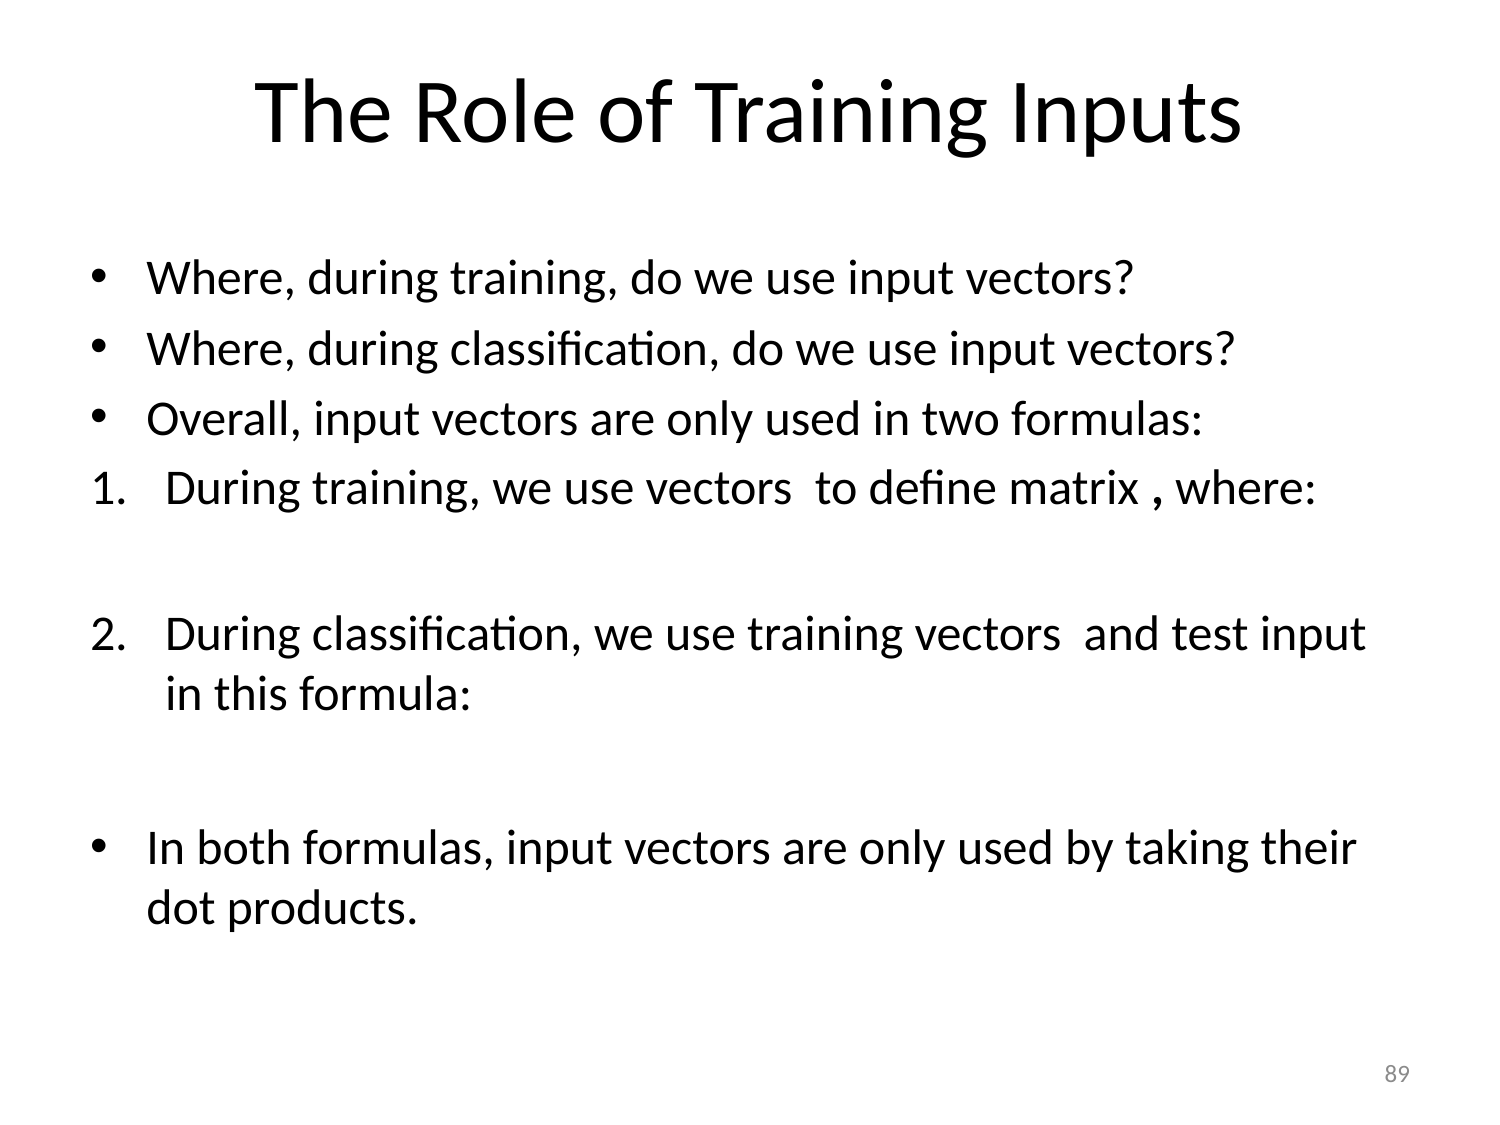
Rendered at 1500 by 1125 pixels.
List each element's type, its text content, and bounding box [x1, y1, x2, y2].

slide_number 89 [1074, 1042, 1425, 1103]
title The Role of Training Inputs [75, 24, 1425, 188]
